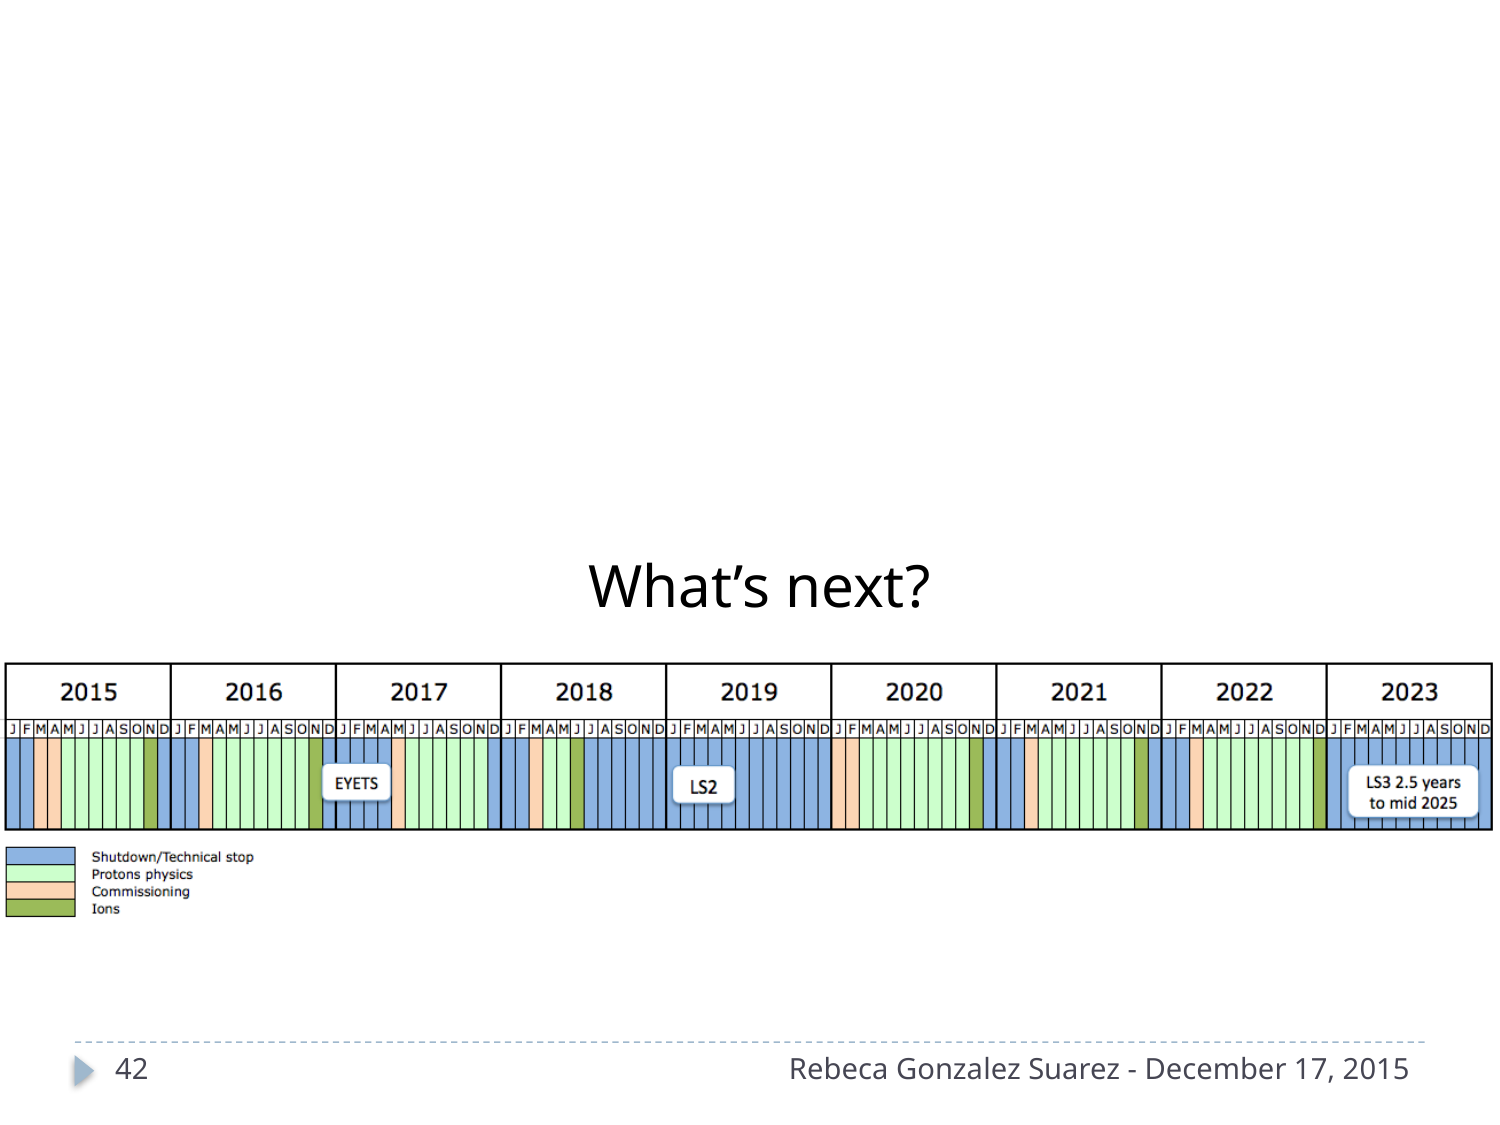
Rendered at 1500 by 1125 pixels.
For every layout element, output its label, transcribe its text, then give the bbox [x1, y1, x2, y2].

slide_number 42 [100, 1042, 426, 1103]
picture [0, 658, 1500, 924]
text_box What’s next? [573, 542, 961, 627]
footer Rebeca Gonzalez Suarez - December 17, 2015 [475, 1042, 1425, 1103]
